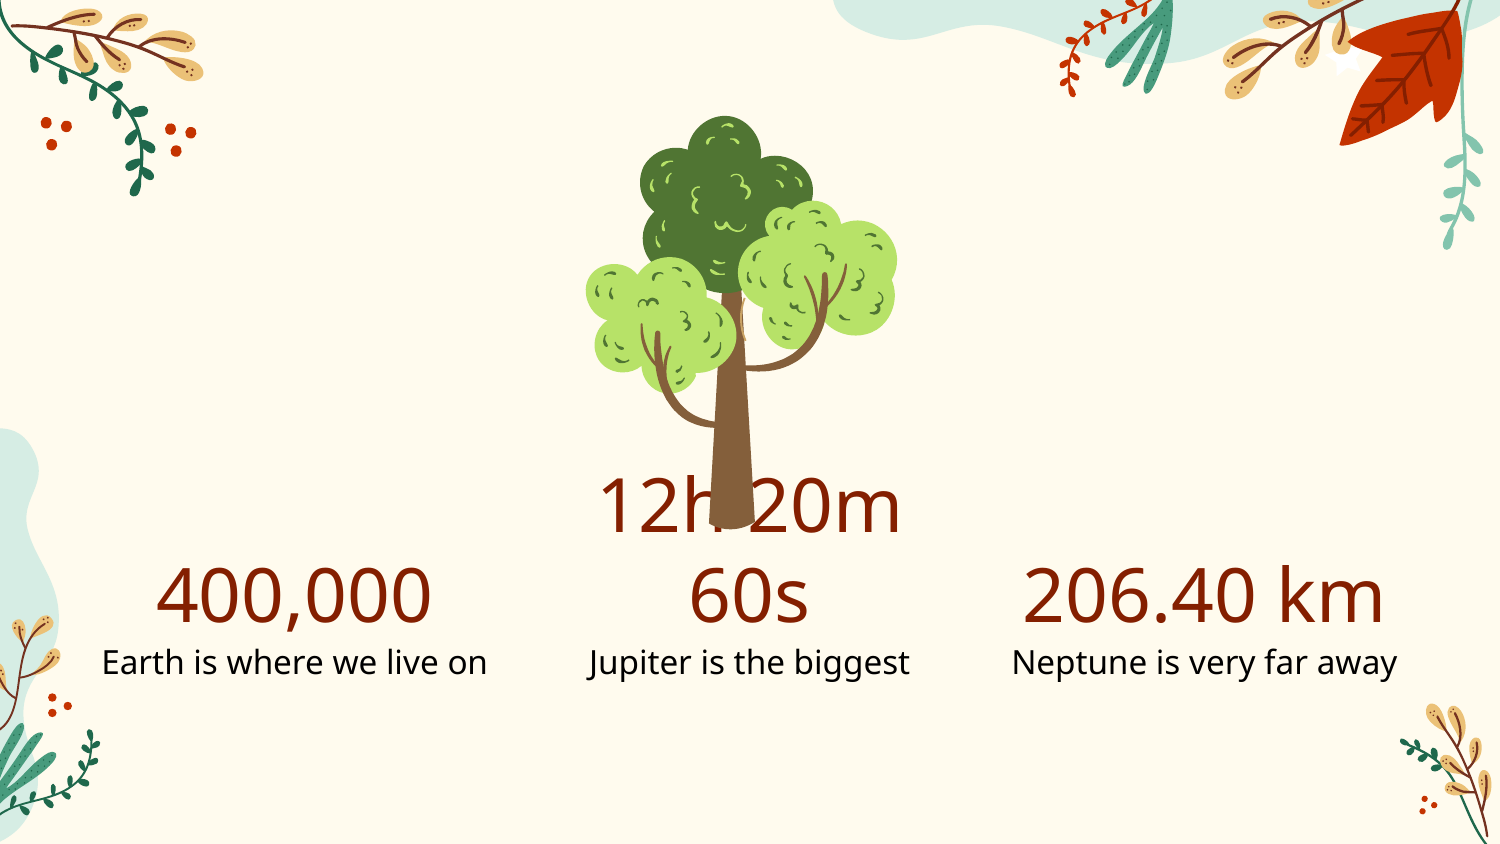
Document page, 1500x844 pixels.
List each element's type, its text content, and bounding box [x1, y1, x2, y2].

title 400,000 [82, 538, 508, 653]
subtitle Jupiter is the biggest [524, 625, 976, 689]
title 206.40 km [992, 538, 1418, 653]
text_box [579, 115, 909, 530]
subtitle Earth is where we live on [82, 653, 508, 689]
subtitle Neptune is very far away [992, 653, 1418, 689]
title 12h 20m 60s [537, 538, 963, 653]
